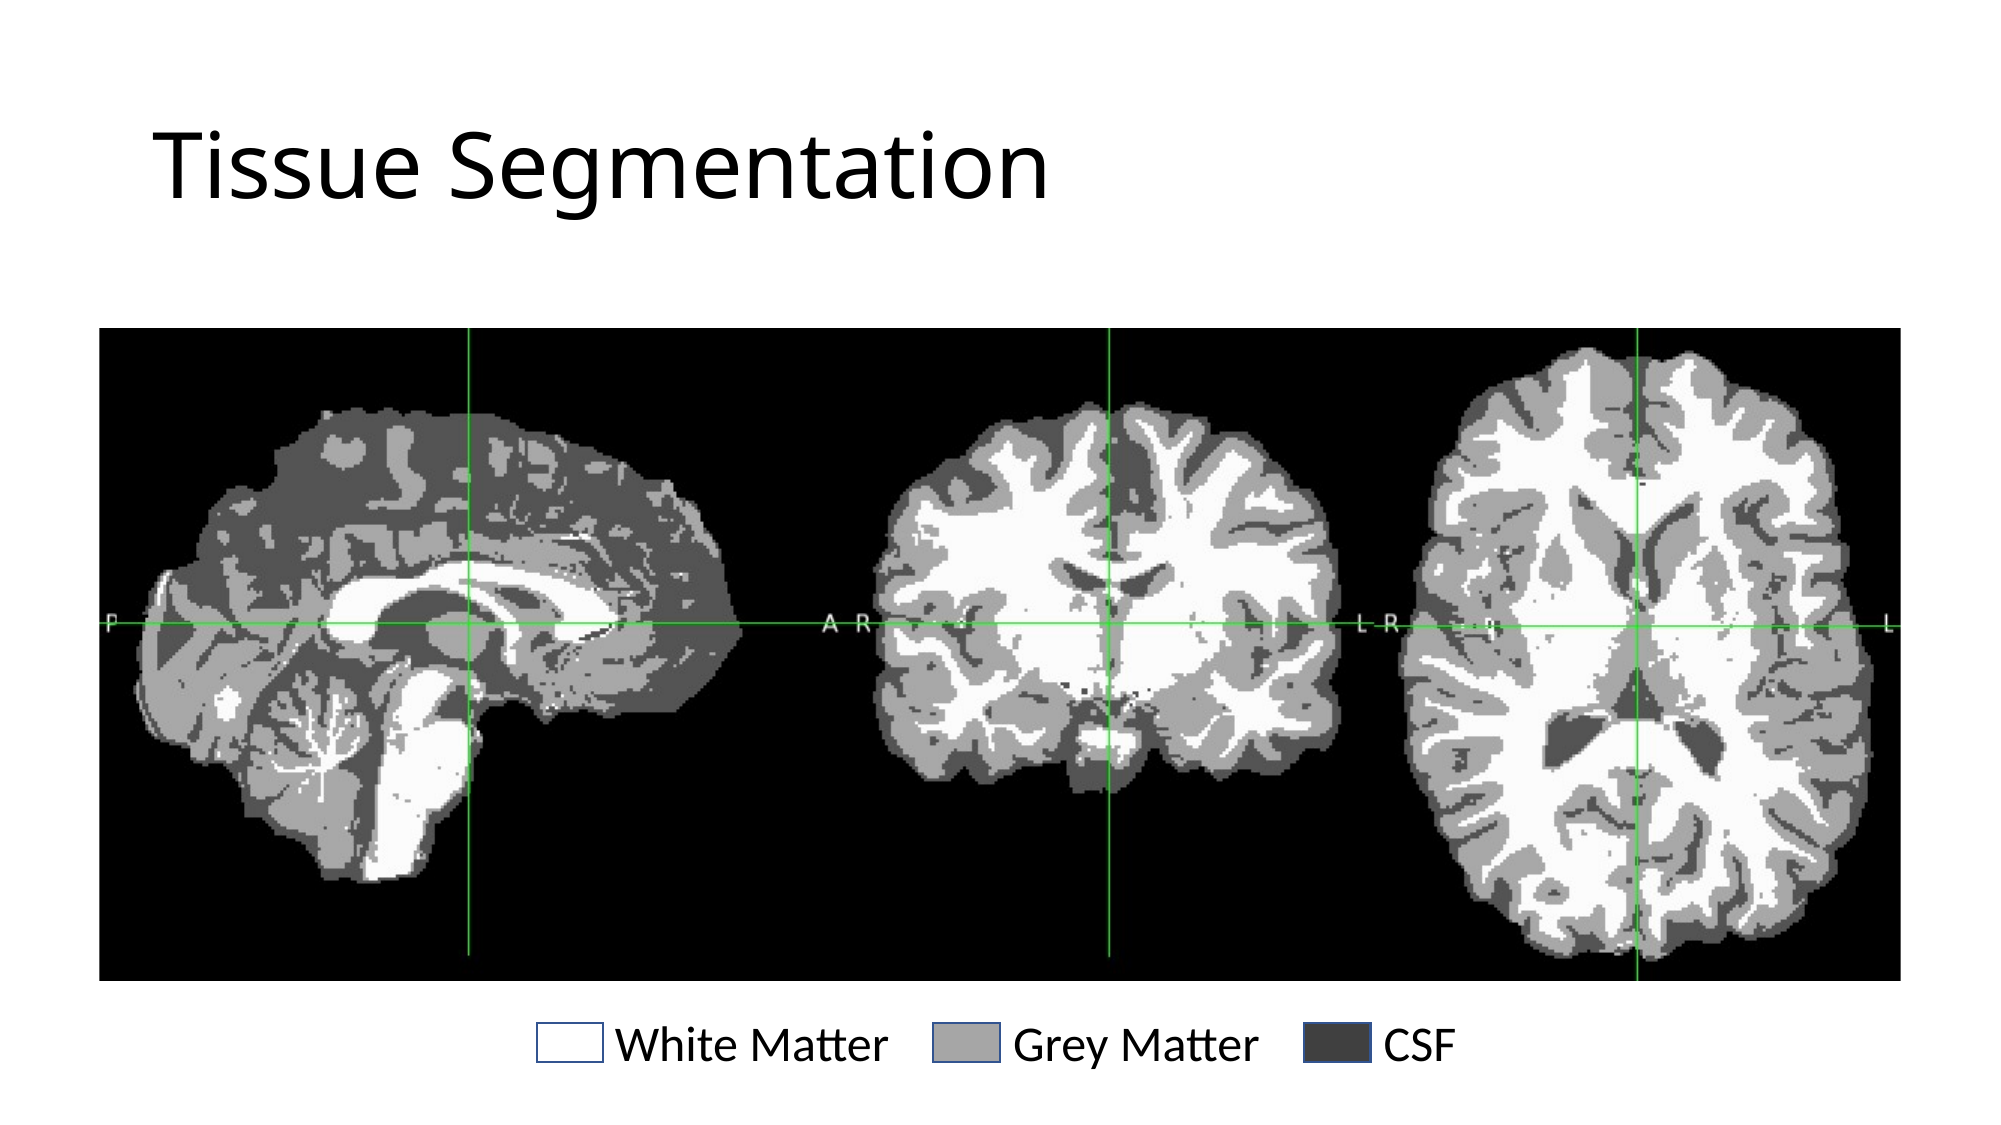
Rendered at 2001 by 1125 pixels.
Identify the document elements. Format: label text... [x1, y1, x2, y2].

text_box [536, 1022, 604, 1063]
text_box White Matter Grey Matter CSF [600, 1004, 1472, 1080]
picture [99, 328, 1901, 981]
text_box [932, 1022, 1001, 1063]
title Tissue Segmentation [137, 59, 1863, 278]
text_box [1303, 1022, 1372, 1063]
